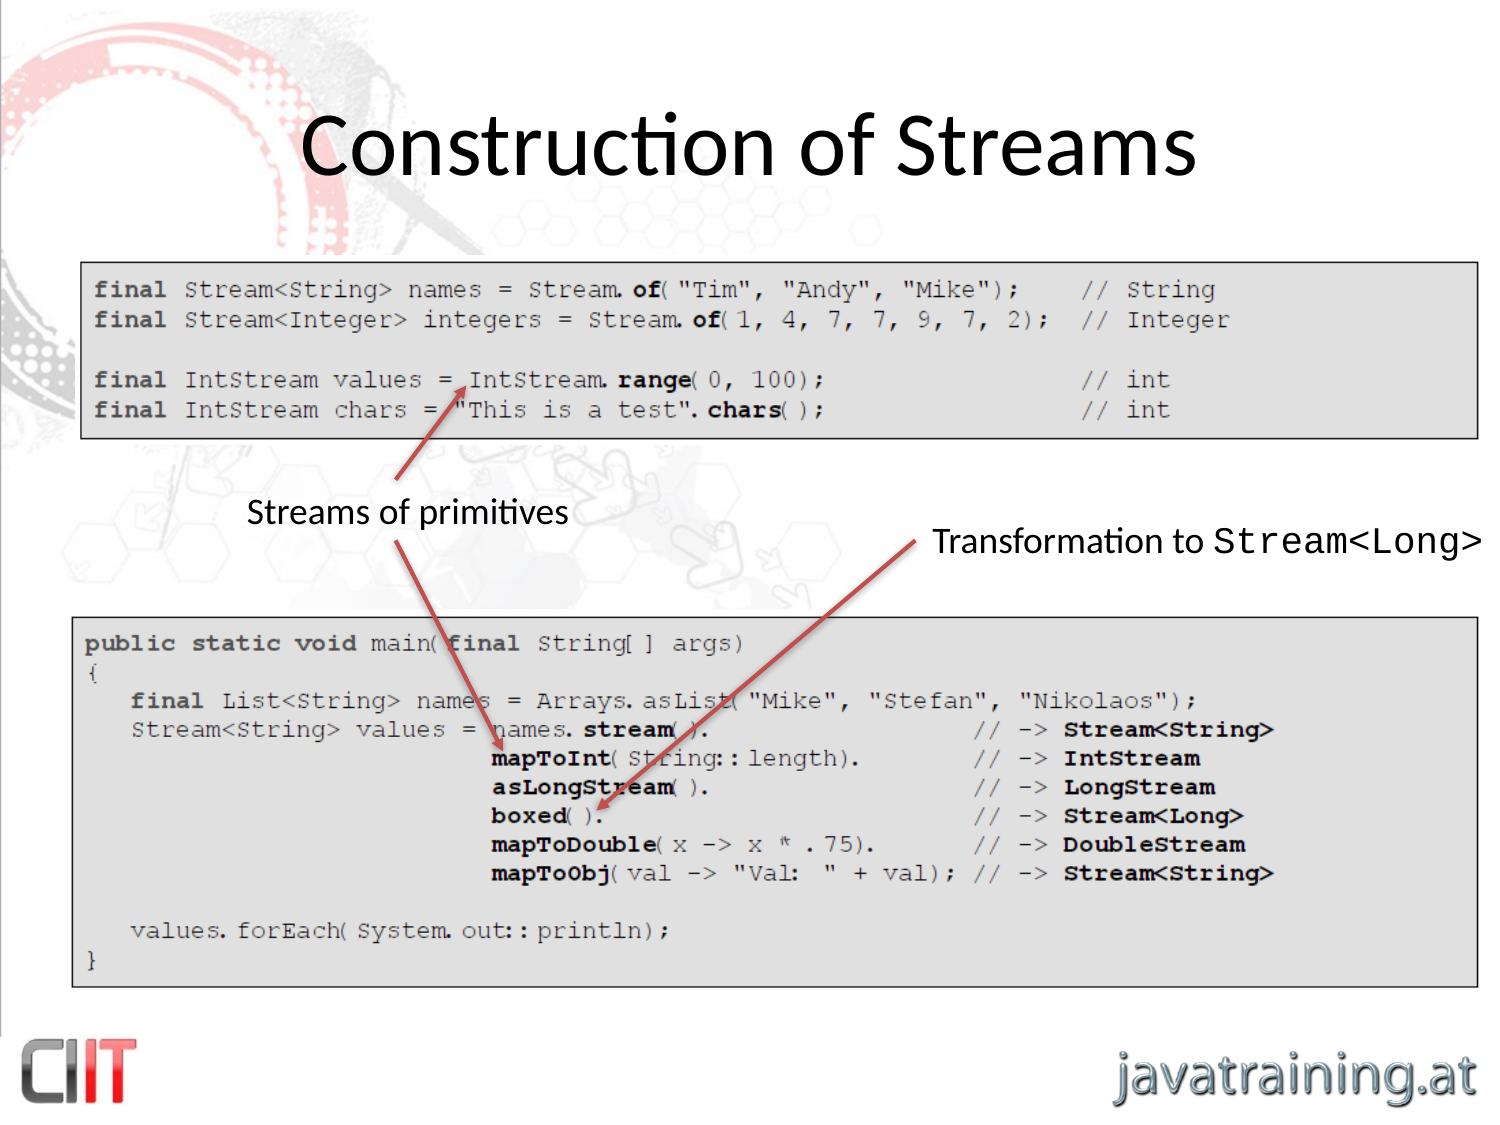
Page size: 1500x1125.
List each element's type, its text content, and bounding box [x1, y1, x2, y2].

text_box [395, 385, 467, 480]
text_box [395, 540, 504, 752]
picture [0, 0, 1500, 1125]
text_box Streams of primitives [232, 479, 585, 540]
text_box Transformation to Stream<Long> [917, 508, 1499, 569]
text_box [596, 540, 916, 811]
title Construction of Streams [75, 45, 1425, 233]
